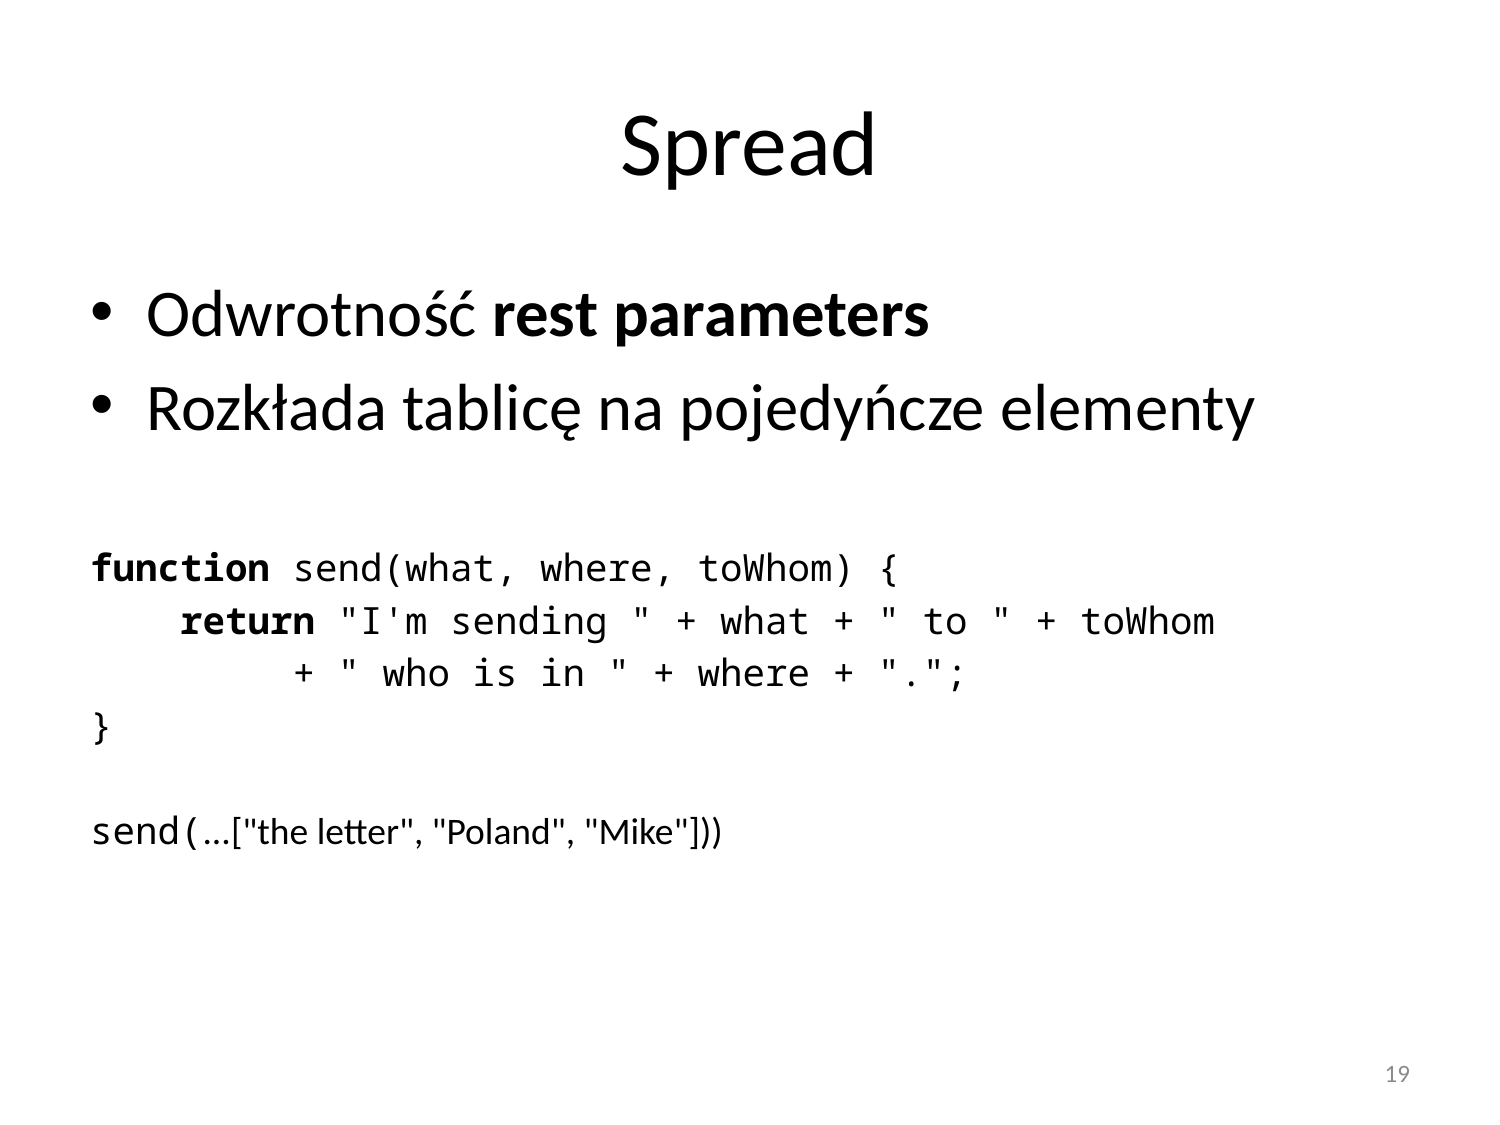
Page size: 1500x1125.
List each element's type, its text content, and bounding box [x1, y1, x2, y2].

list Odwrotność rest parameters Rozkłada tablicę na pojedyńcze elementy function send(what, where, toWhom) { return "I'm sending " + what + " to " + toWhom + " who is in " + where + "."; } send(...["the letter", "Poland", "Mike"])) [75, 262, 1425, 1005]
slide_number 19 [1074, 1042, 1425, 1103]
title Spread [75, 45, 1425, 233]
